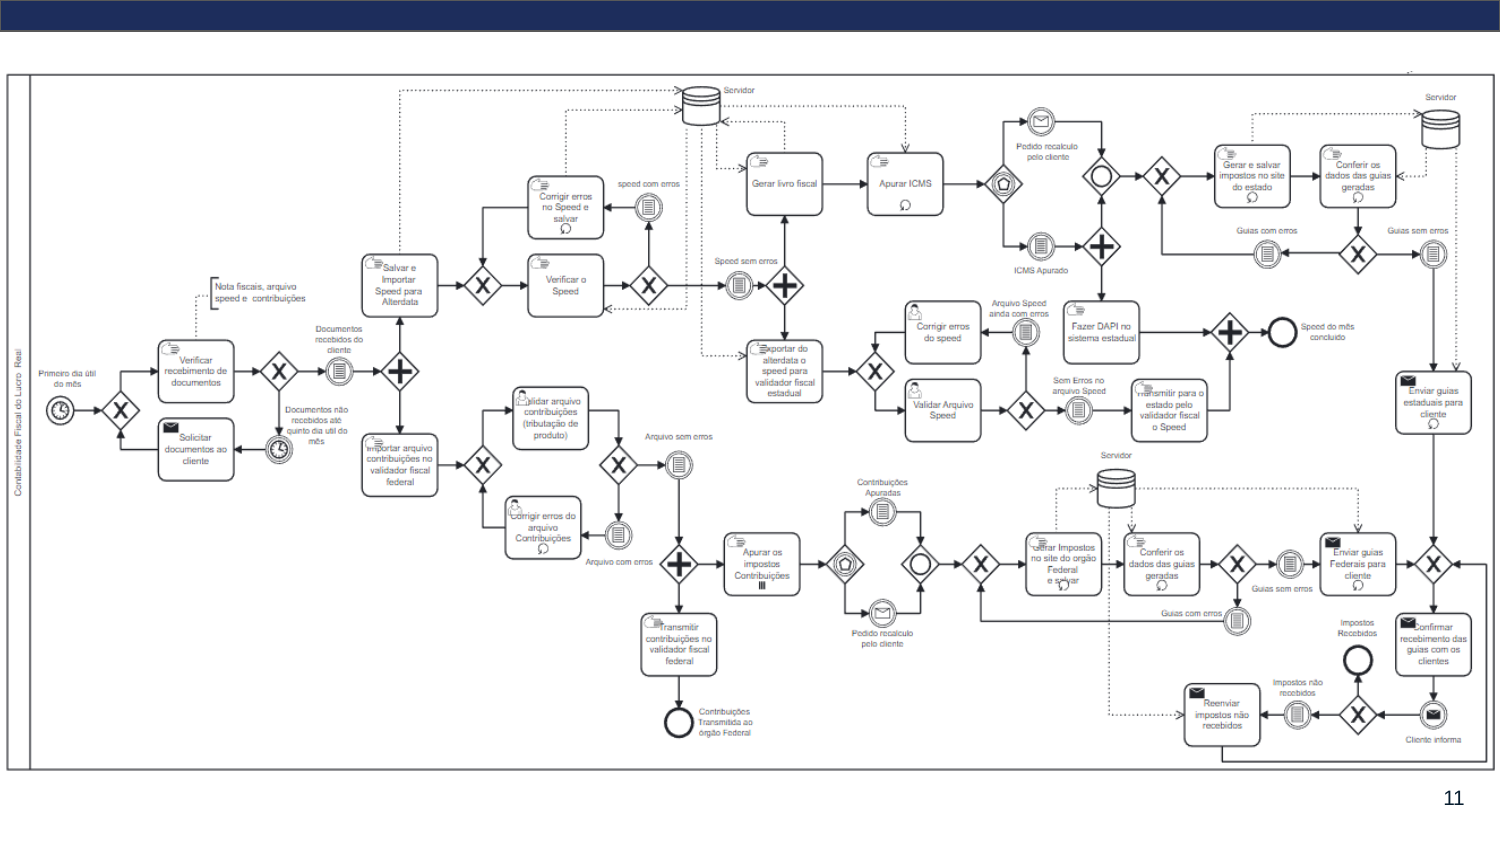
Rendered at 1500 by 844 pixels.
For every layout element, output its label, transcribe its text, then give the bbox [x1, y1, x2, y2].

picture [3, 71, 1497, 773]
slide_number 11 [1389, 782, 1480, 830]
